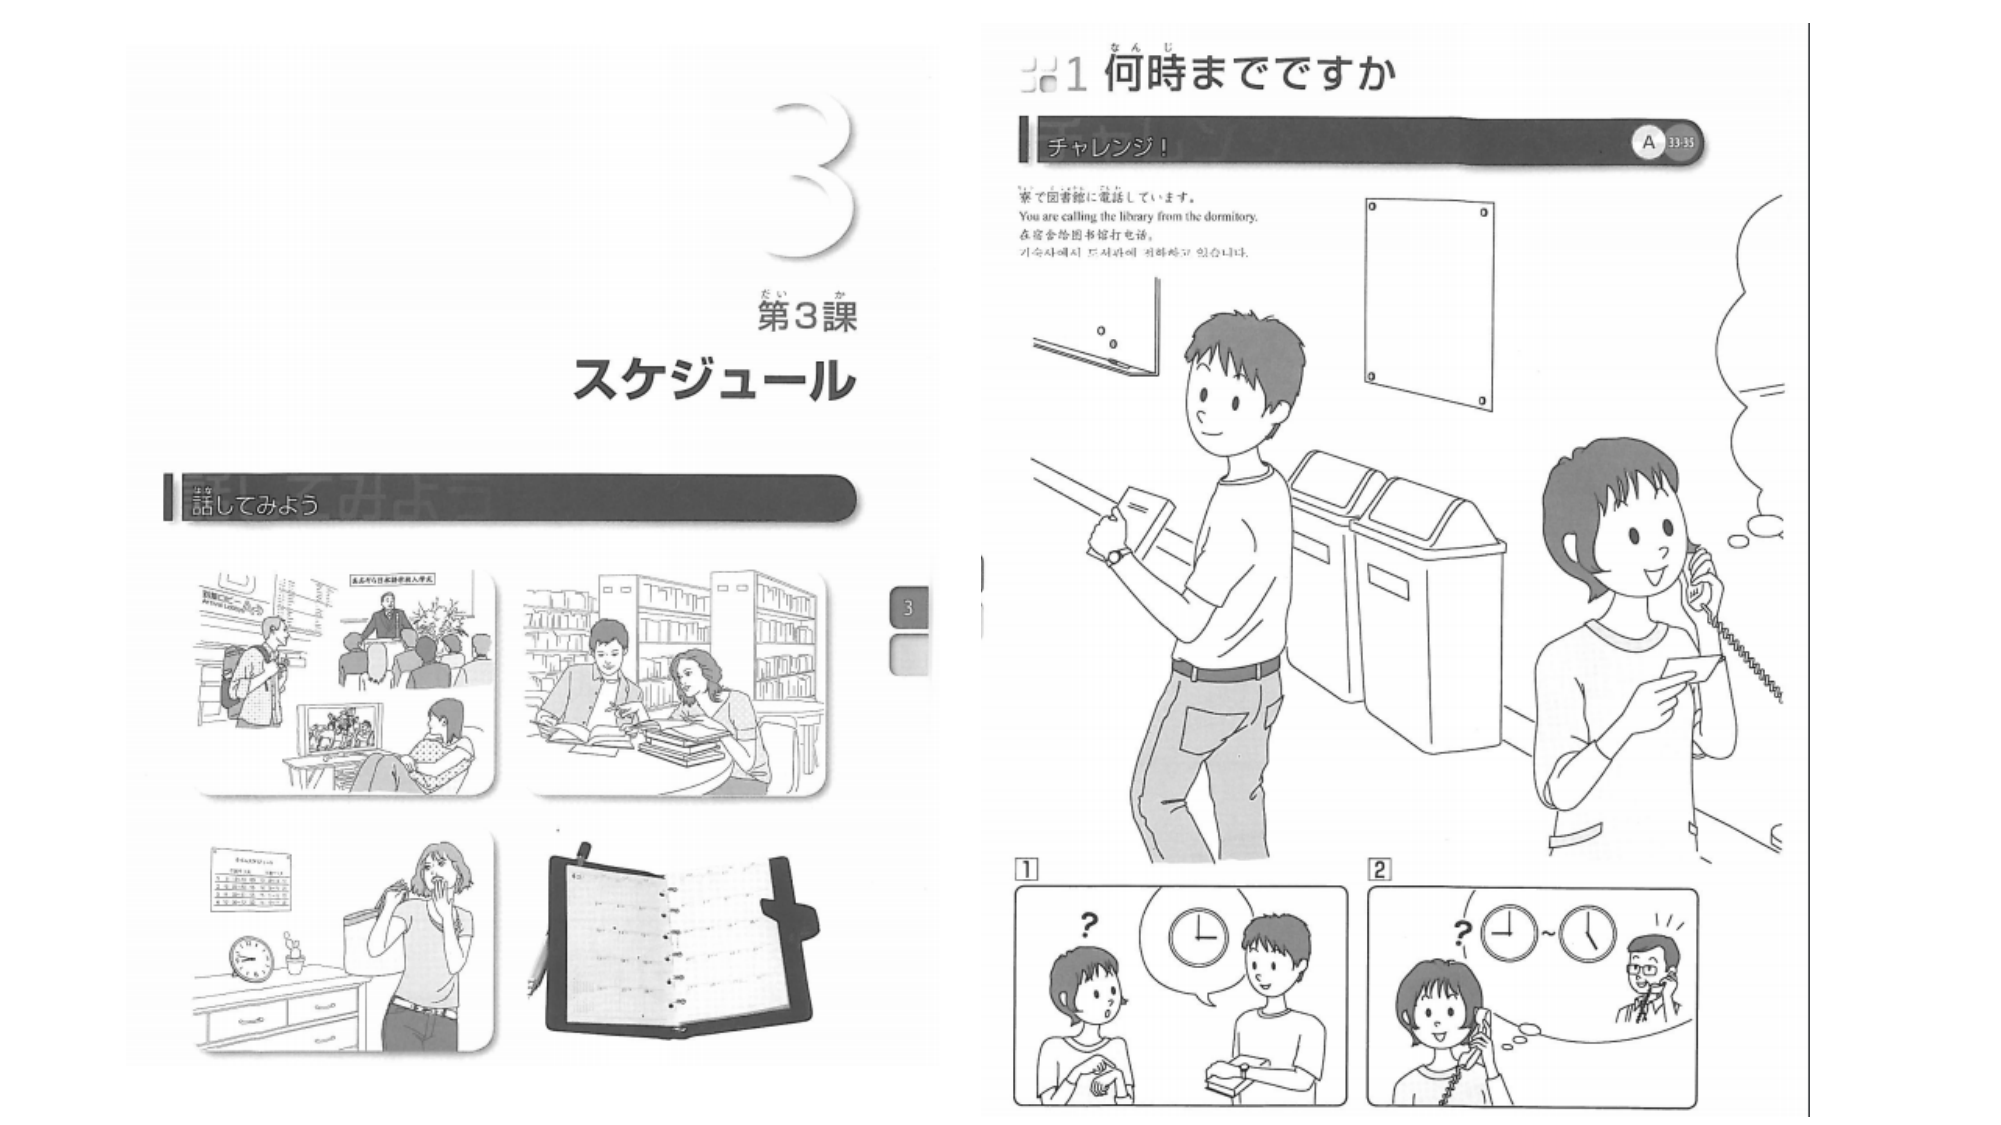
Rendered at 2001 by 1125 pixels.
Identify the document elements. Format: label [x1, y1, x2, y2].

picture [981, 23, 1810, 1117]
picture [126, 44, 940, 1066]
